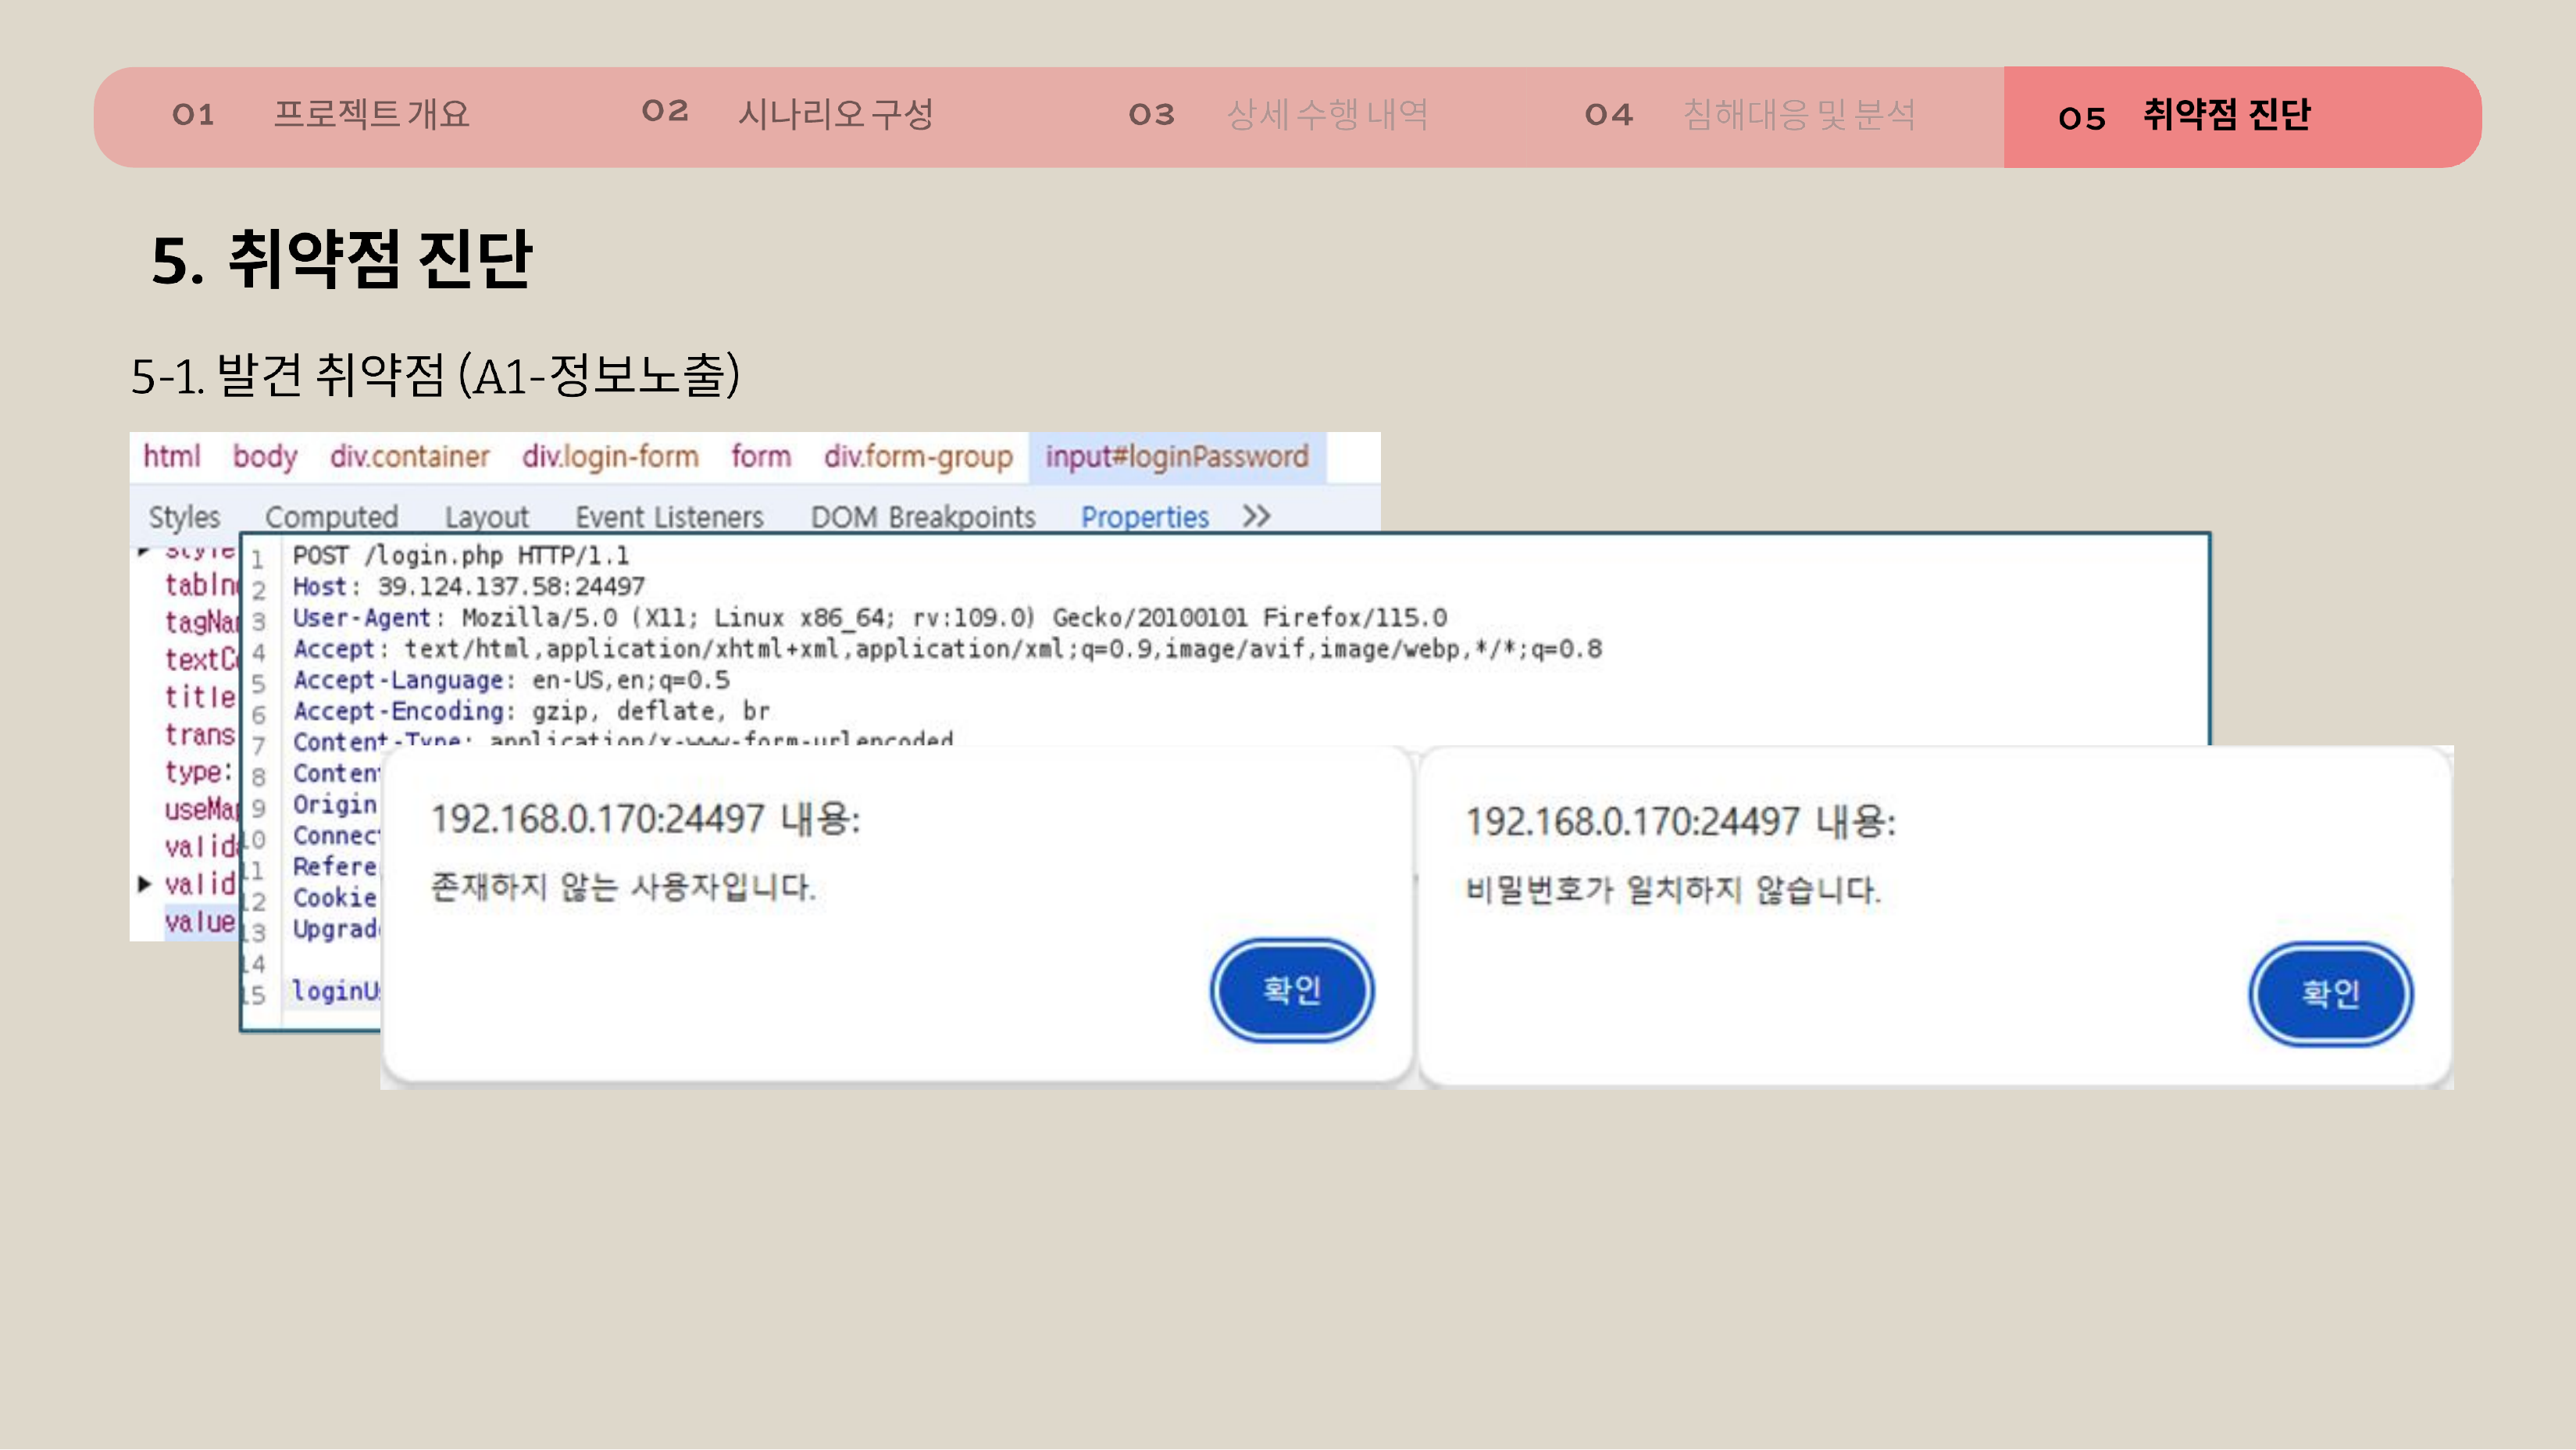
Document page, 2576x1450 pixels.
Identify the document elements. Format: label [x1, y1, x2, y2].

text_box [237, 530, 2454, 1090]
picture [152, 229, 533, 289]
text_box [1526, 66, 2482, 168]
text_box [93, 66, 1525, 168]
picture [132, 351, 738, 400]
picture [130, 431, 1381, 941]
